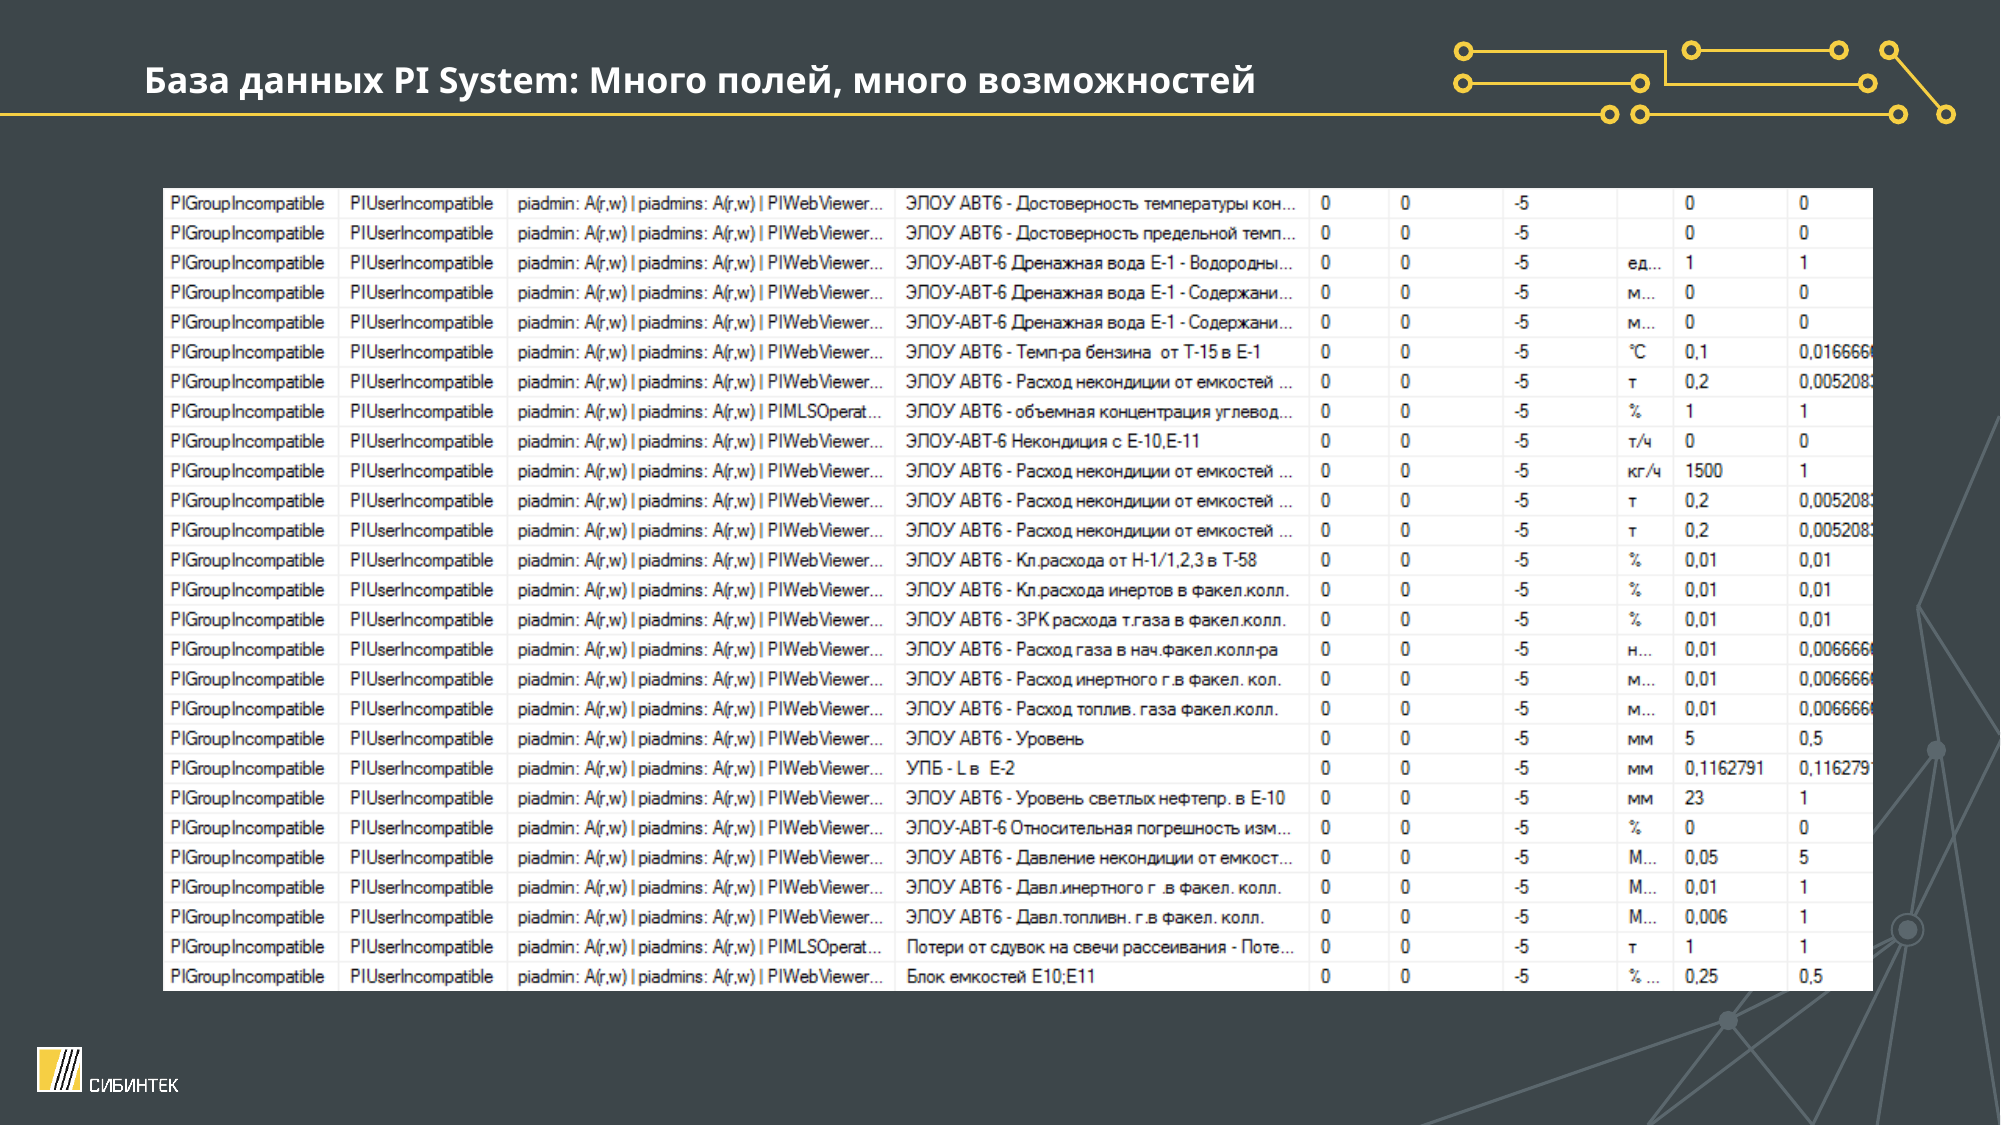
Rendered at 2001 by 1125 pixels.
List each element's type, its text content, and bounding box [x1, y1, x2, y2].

title База данных PI System: Много полей, много возможностей [0, 54, 1725, 109]
picture [163, 188, 1873, 991]
picture [37, 1047, 179, 1092]
